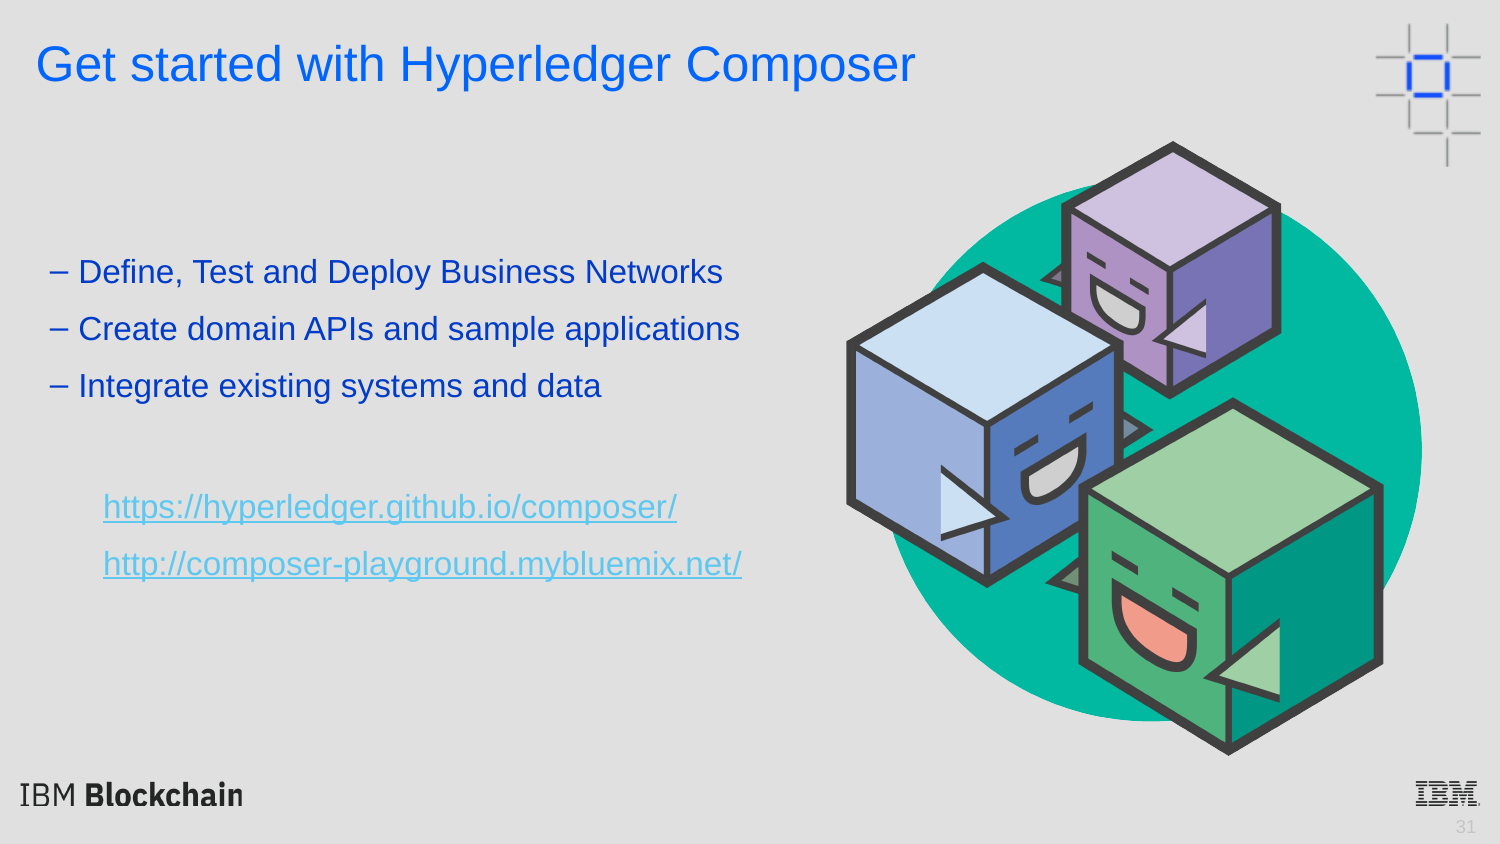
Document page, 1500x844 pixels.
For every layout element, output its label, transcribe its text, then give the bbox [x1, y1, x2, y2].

text_box https://hyperledger.github.io/composer/ http://composer-playground.mybluemix.net/ [88, 478, 814, 590]
text_box Define, Test and Deploy Business Networks Create domain APIs and sample applications Integrate existing systems and data [35, 243, 770, 411]
picture [819, 24, 1480, 763]
list Get started with Hyperledger Composer [20, 23, 1295, 190]
